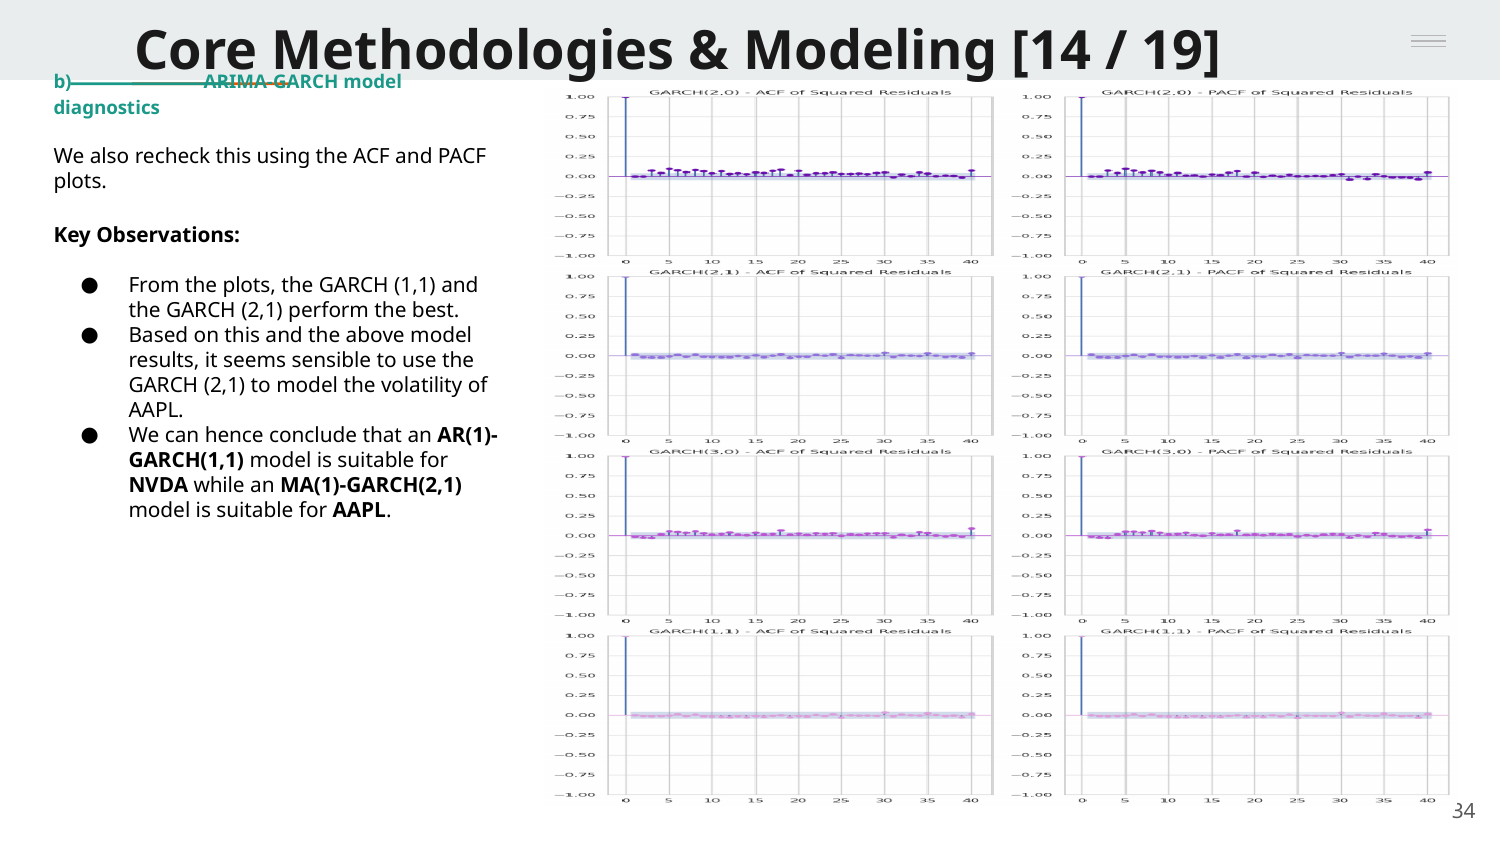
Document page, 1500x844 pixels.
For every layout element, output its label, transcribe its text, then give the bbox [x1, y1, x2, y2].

slide_number 34 [1400, 779, 1491, 844]
list b) ARIMA-GARCH model diagnostics We also recheck this using the ACF and PACF plots. Key Observations: From the plots, the GARCH (1,1) and the GARCH (2,1) perform the best. Based on this and the above model results, it seems sensible to use the GARCH (2,1) to model the volatility of AAPL. We can hence conclude that an AR(1)-GARCH(1,1) model is suitable for NVDA while an MA(1)-GARCH(2,1) model is suitable for AAPL. [38, 51, 519, 793]
title Core Methodologies & Modeling [14 / 19] [119, 0, 1381, 88]
picture [544, 87, 1457, 806]
